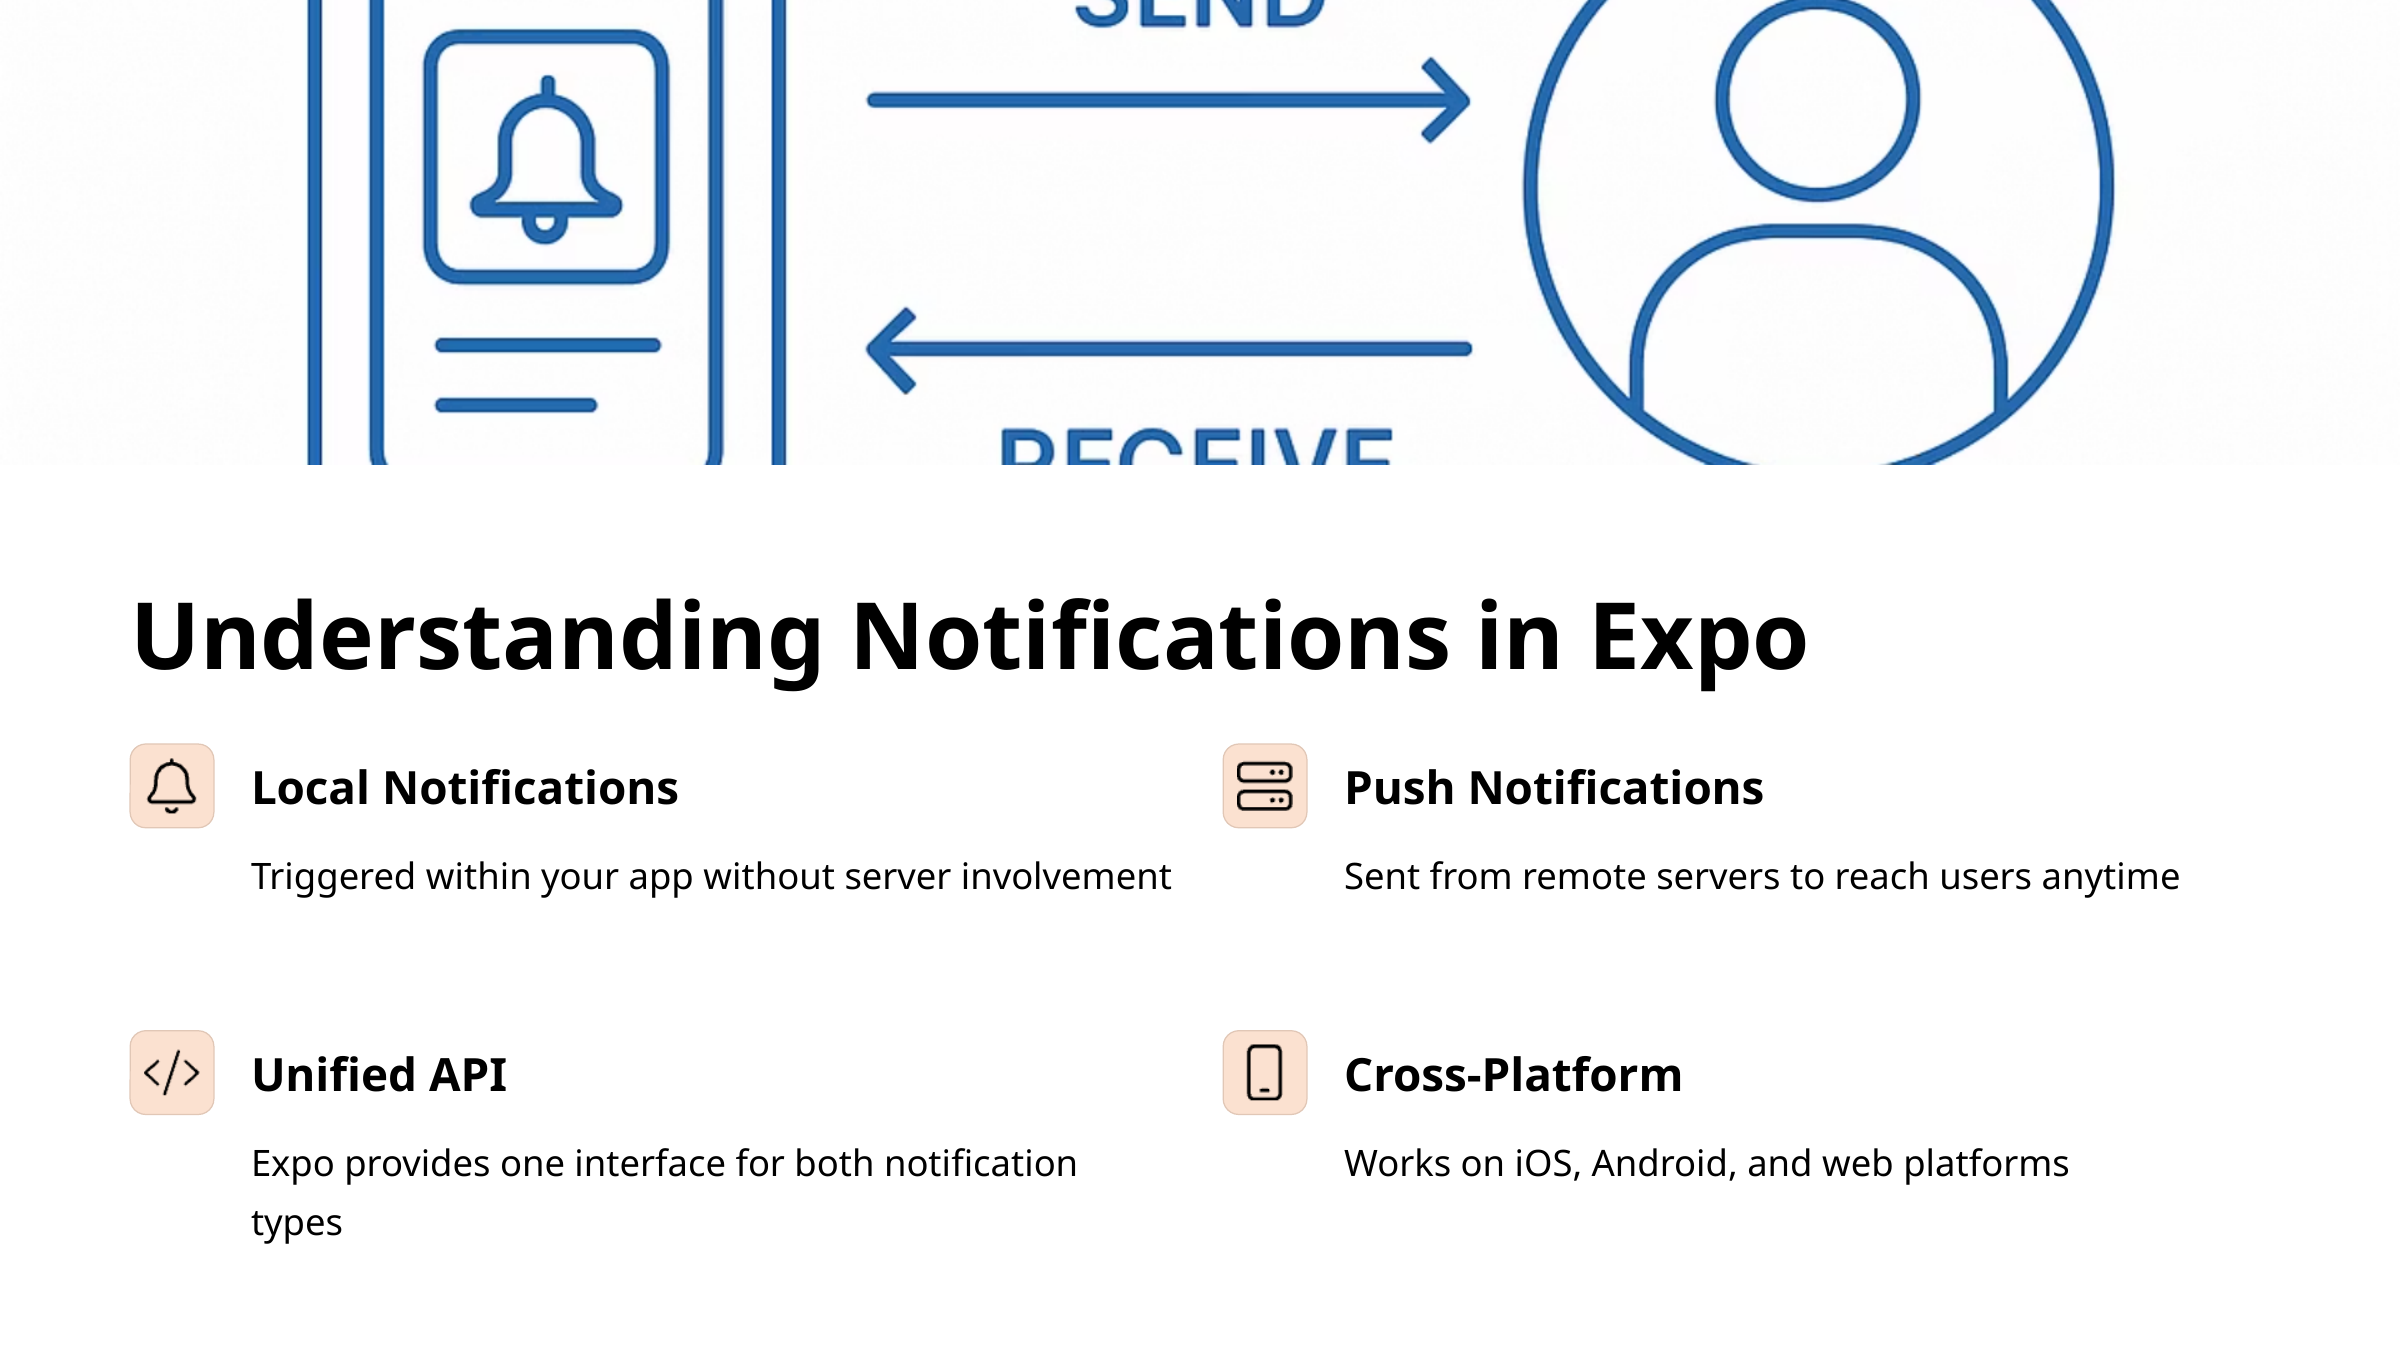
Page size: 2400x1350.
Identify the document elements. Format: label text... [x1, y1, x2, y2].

text_box [1223, 1030, 1307, 1115]
text_box [1223, 743, 1307, 828]
text_box Works on iOS, Android, and web platforms [1344, 1123, 2270, 1184]
picture [1237, 1037, 1293, 1108]
text_box Push Notifications [1344, 756, 1810, 815]
text_box Triggered within your app without server involvement [251, 837, 1177, 957]
text_box Sent from remote servers to reach users anytime [1344, 837, 2270, 897]
text_box [130, 1030, 214, 1115]
text_box Expo provides one interface for both notification types [251, 1123, 1177, 1243]
picture [1237, 751, 1293, 821]
text_box Local Notifications [251, 756, 717, 815]
text_box Unified API [251, 1043, 717, 1102]
text_box [130, 743, 214, 828]
picture [144, 751, 200, 821]
text_box Cross-Platform [1344, 1043, 1810, 1102]
text_box Understanding Notifications in Expo [130, 572, 1769, 689]
picture [144, 1037, 200, 1108]
picture [0, 0, 2400, 466]
